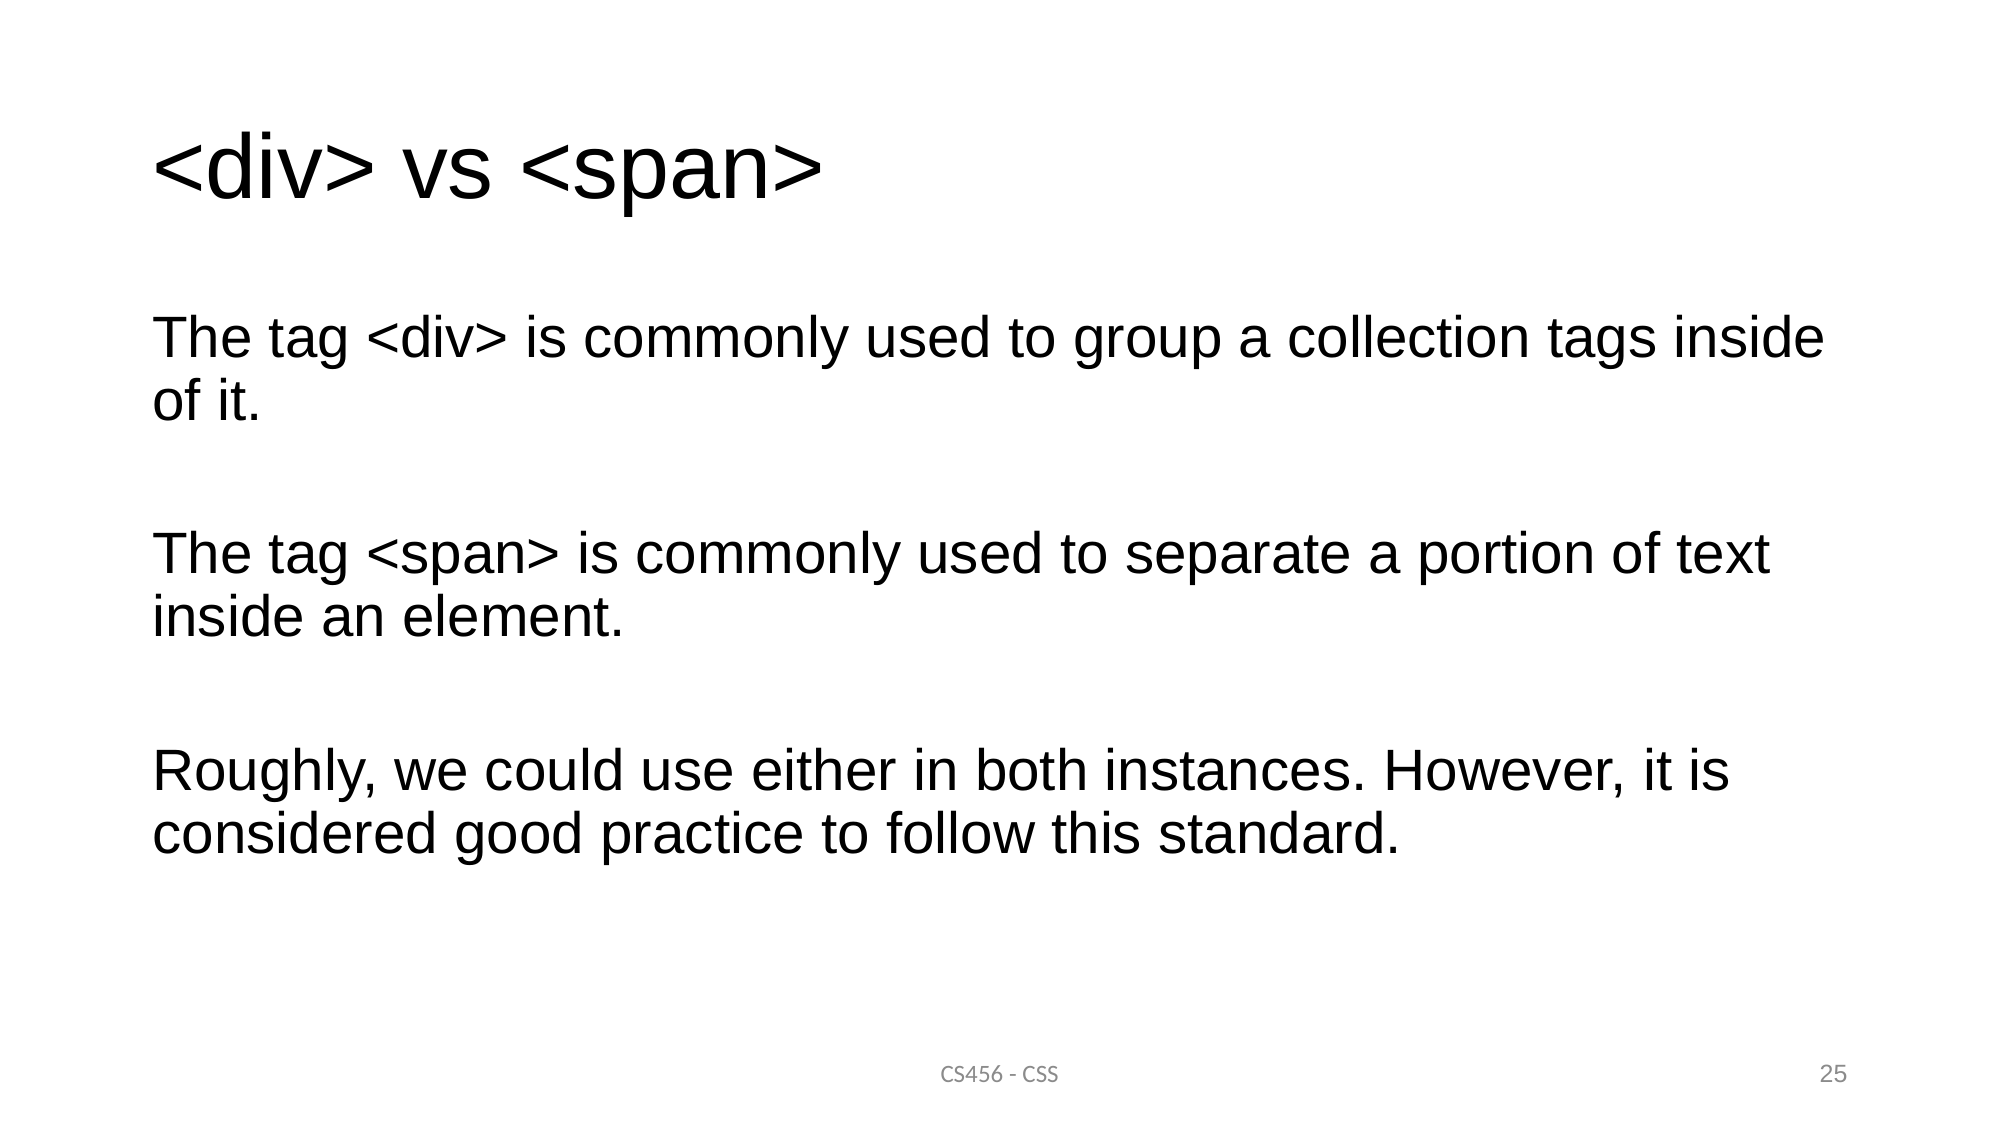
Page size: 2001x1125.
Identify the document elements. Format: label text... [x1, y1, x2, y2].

title <div> vs <span> [137, 59, 1863, 278]
footer CS456 - CSS [662, 1042, 1338, 1103]
list The tag <div> is commonly used to group a collection tags inside of it. The tag <span> is commonly used to separate a portion of text inside an element. Roughly, we could use either in both instances. However, it is considered good practice to follow this standard. [137, 299, 1863, 1014]
slide_number 25 [1412, 1042, 1863, 1103]
